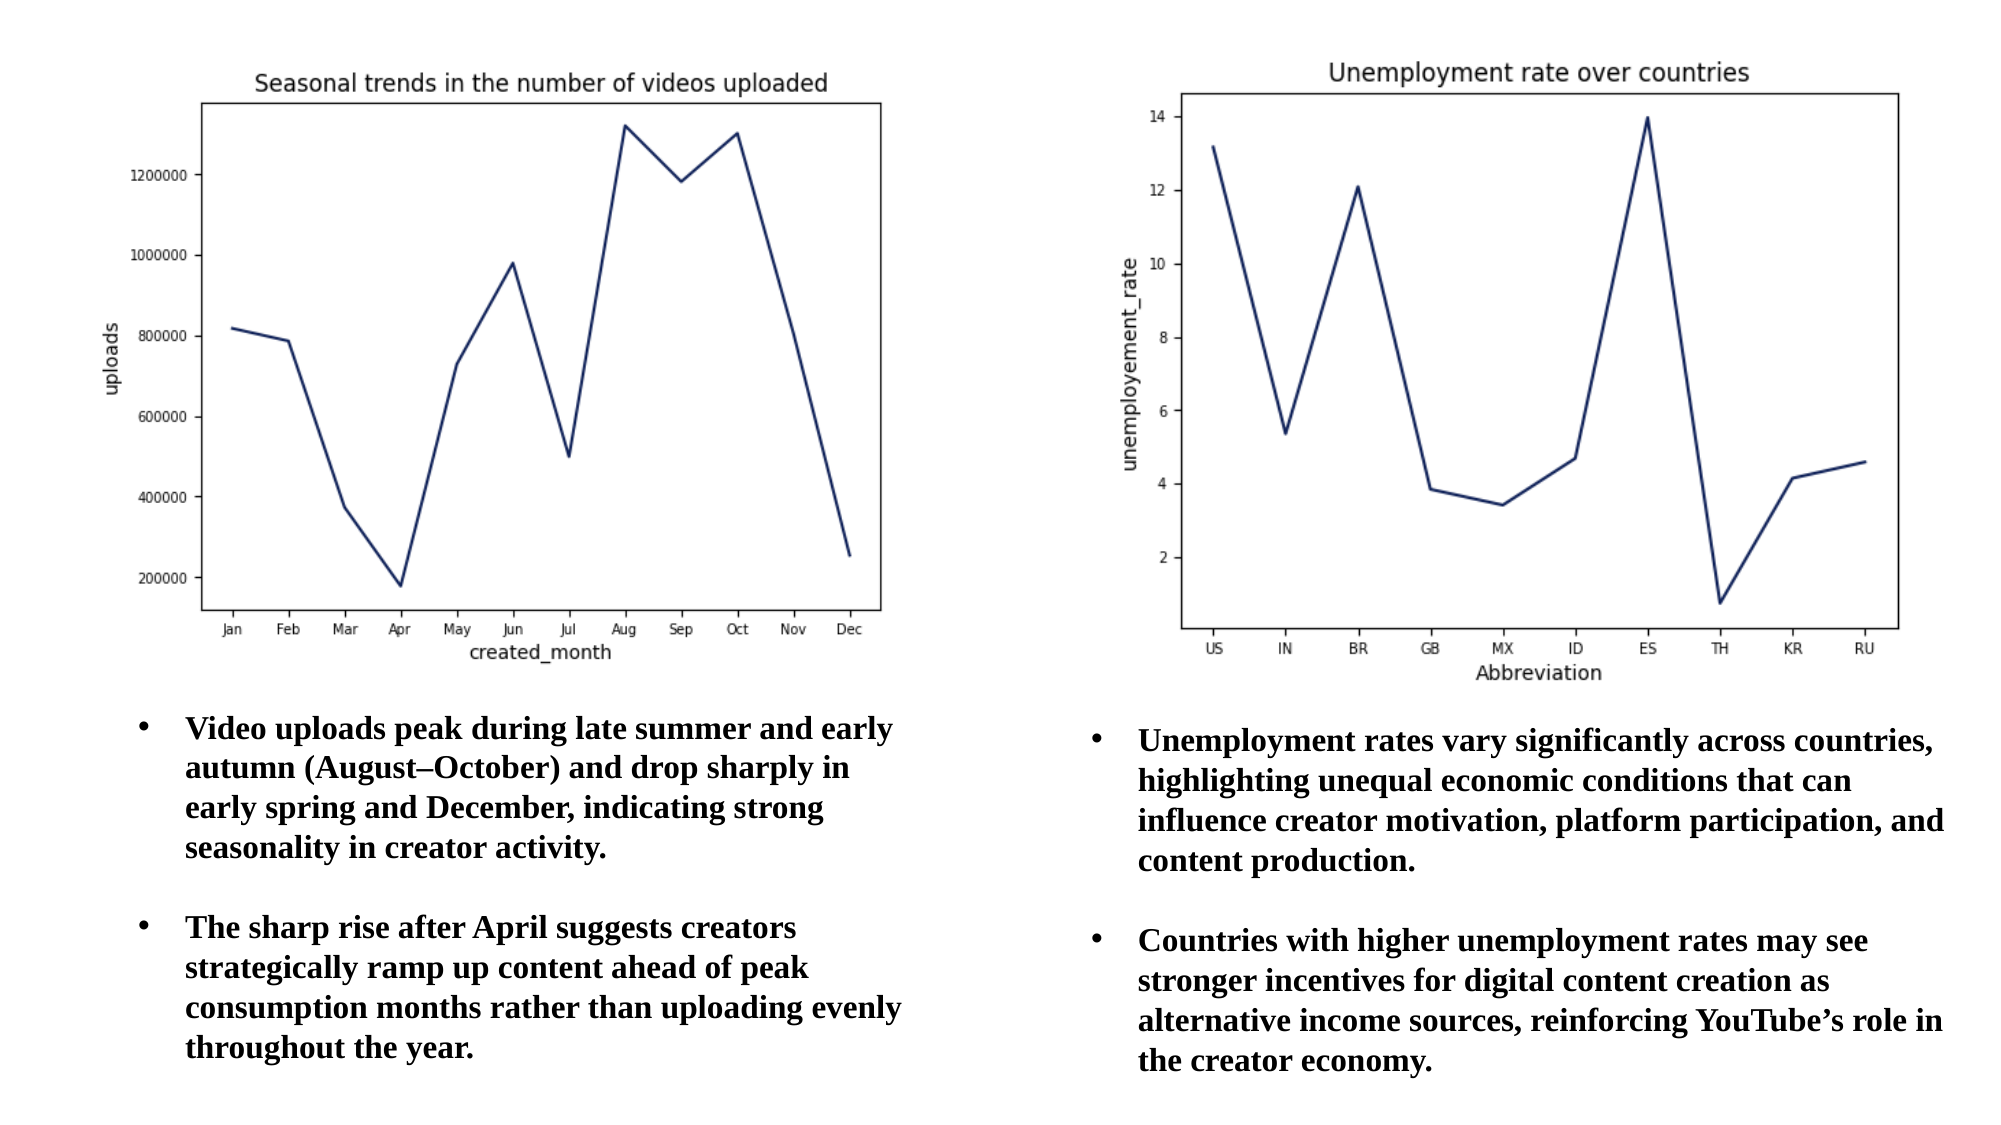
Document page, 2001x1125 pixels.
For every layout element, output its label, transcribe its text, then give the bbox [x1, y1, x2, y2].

text_box Video uploads peak during late summer and early autumn (August–October) and drop sharply in early spring and December, indicating strong seasonality in creator activity. The sharp rise after April suggests creators strategically ramp up content ahead of peak consumption months rather than uploading evenly throughout the year. [123, 698, 940, 1073]
text_box Unemployment rates vary significantly across countries, highlighting unequal economic conditions that can influence creator motivation, platform participation, and content production. Countries with higher unemployment rates may see stronger incentives for digital content creation as alternative income sources, reinforcing YouTube’s role in the creator economy. [1076, 711, 1985, 1086]
picture [1106, 47, 1912, 699]
picture [88, 59, 894, 677]
